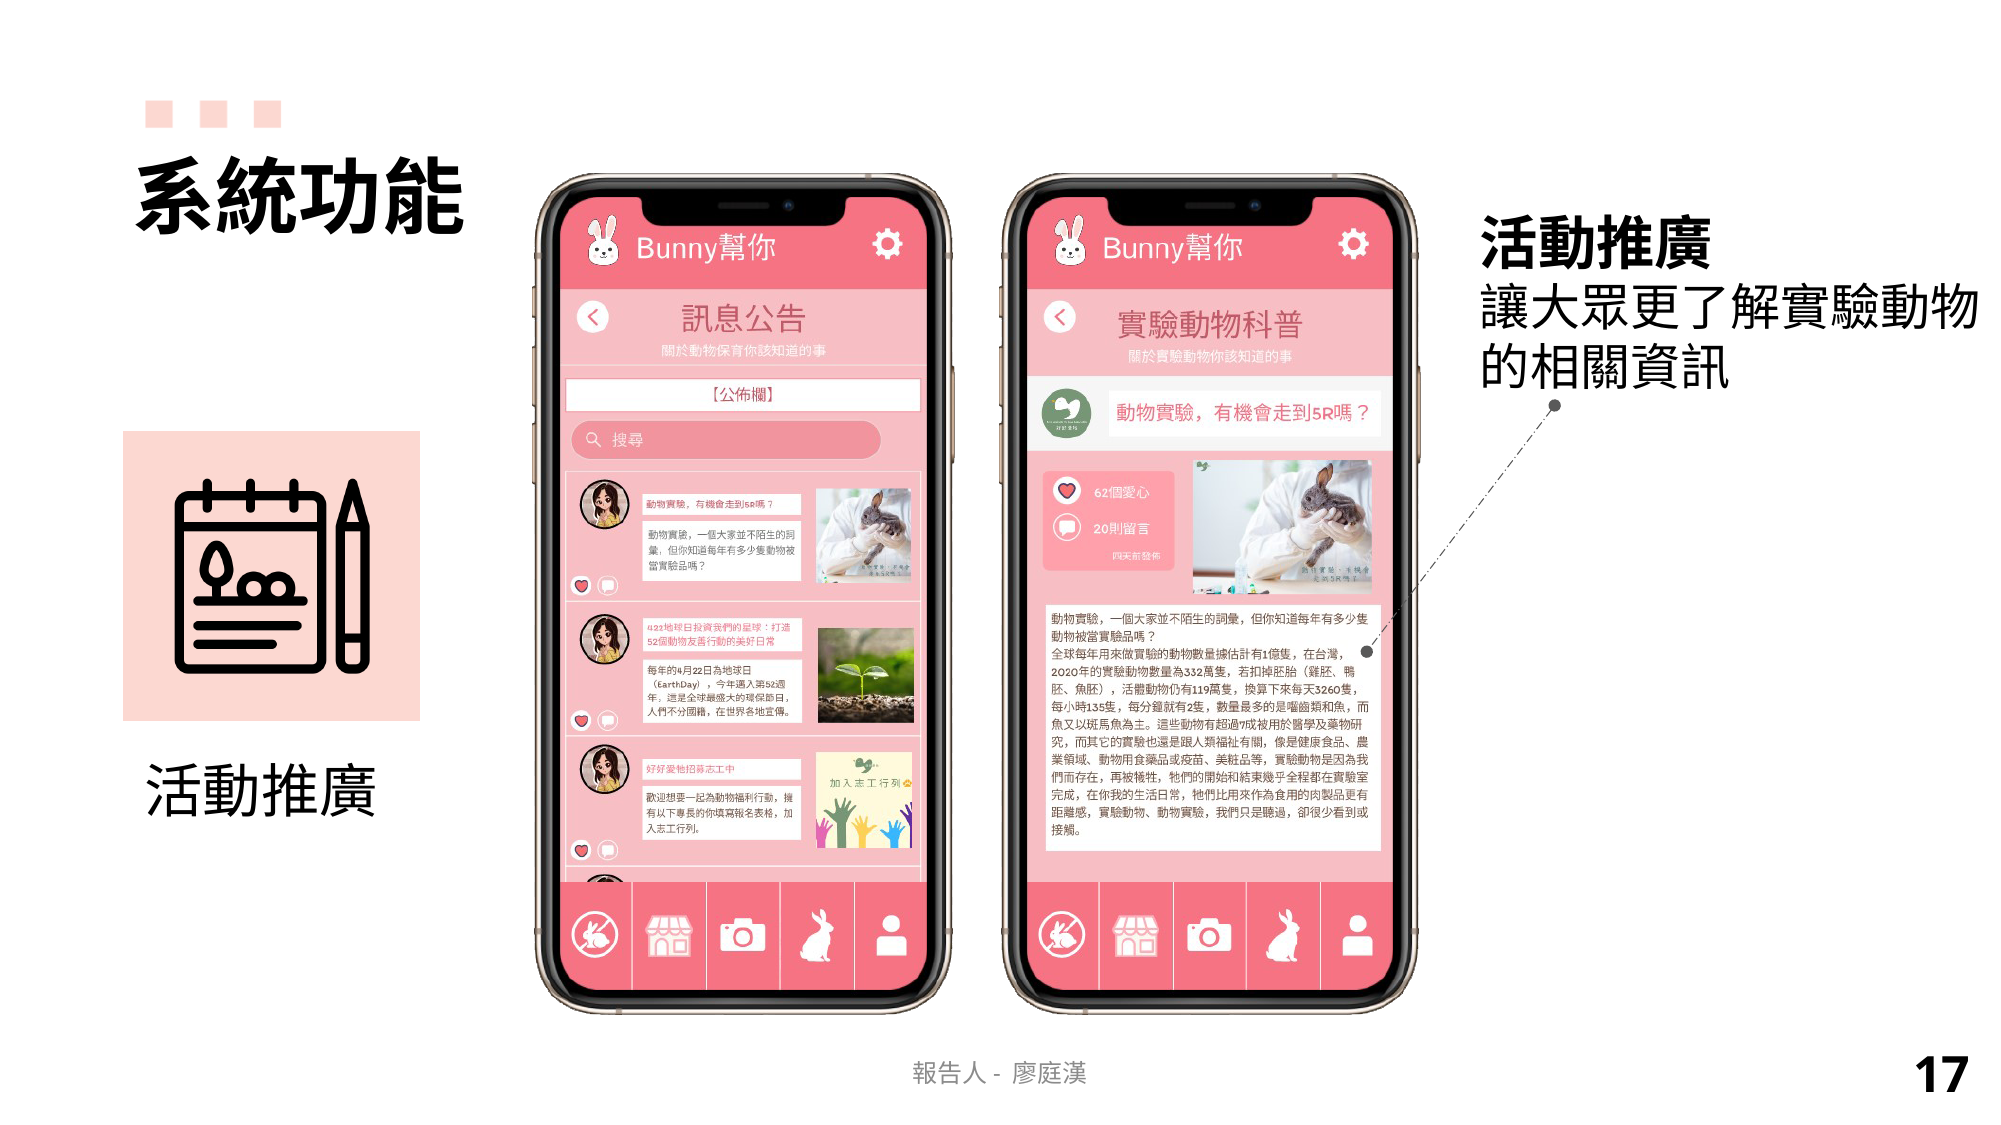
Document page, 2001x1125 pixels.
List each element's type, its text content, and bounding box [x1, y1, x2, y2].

picture [532, 173, 955, 1016]
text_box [117, 435, 416, 833]
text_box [1366, 405, 1555, 652]
picture [998, 173, 1421, 1016]
footer 報告人- 廖庭漢 [662, 1042, 1338, 1103]
text_box 活動推廣 讓大眾更了解實驗動物的相關資訊 [1465, 198, 2000, 404]
text_box 系統功能 [117, 136, 1099, 252]
picture [106, 55, 326, 175]
text_box 17 [1898, 1034, 1986, 1110]
